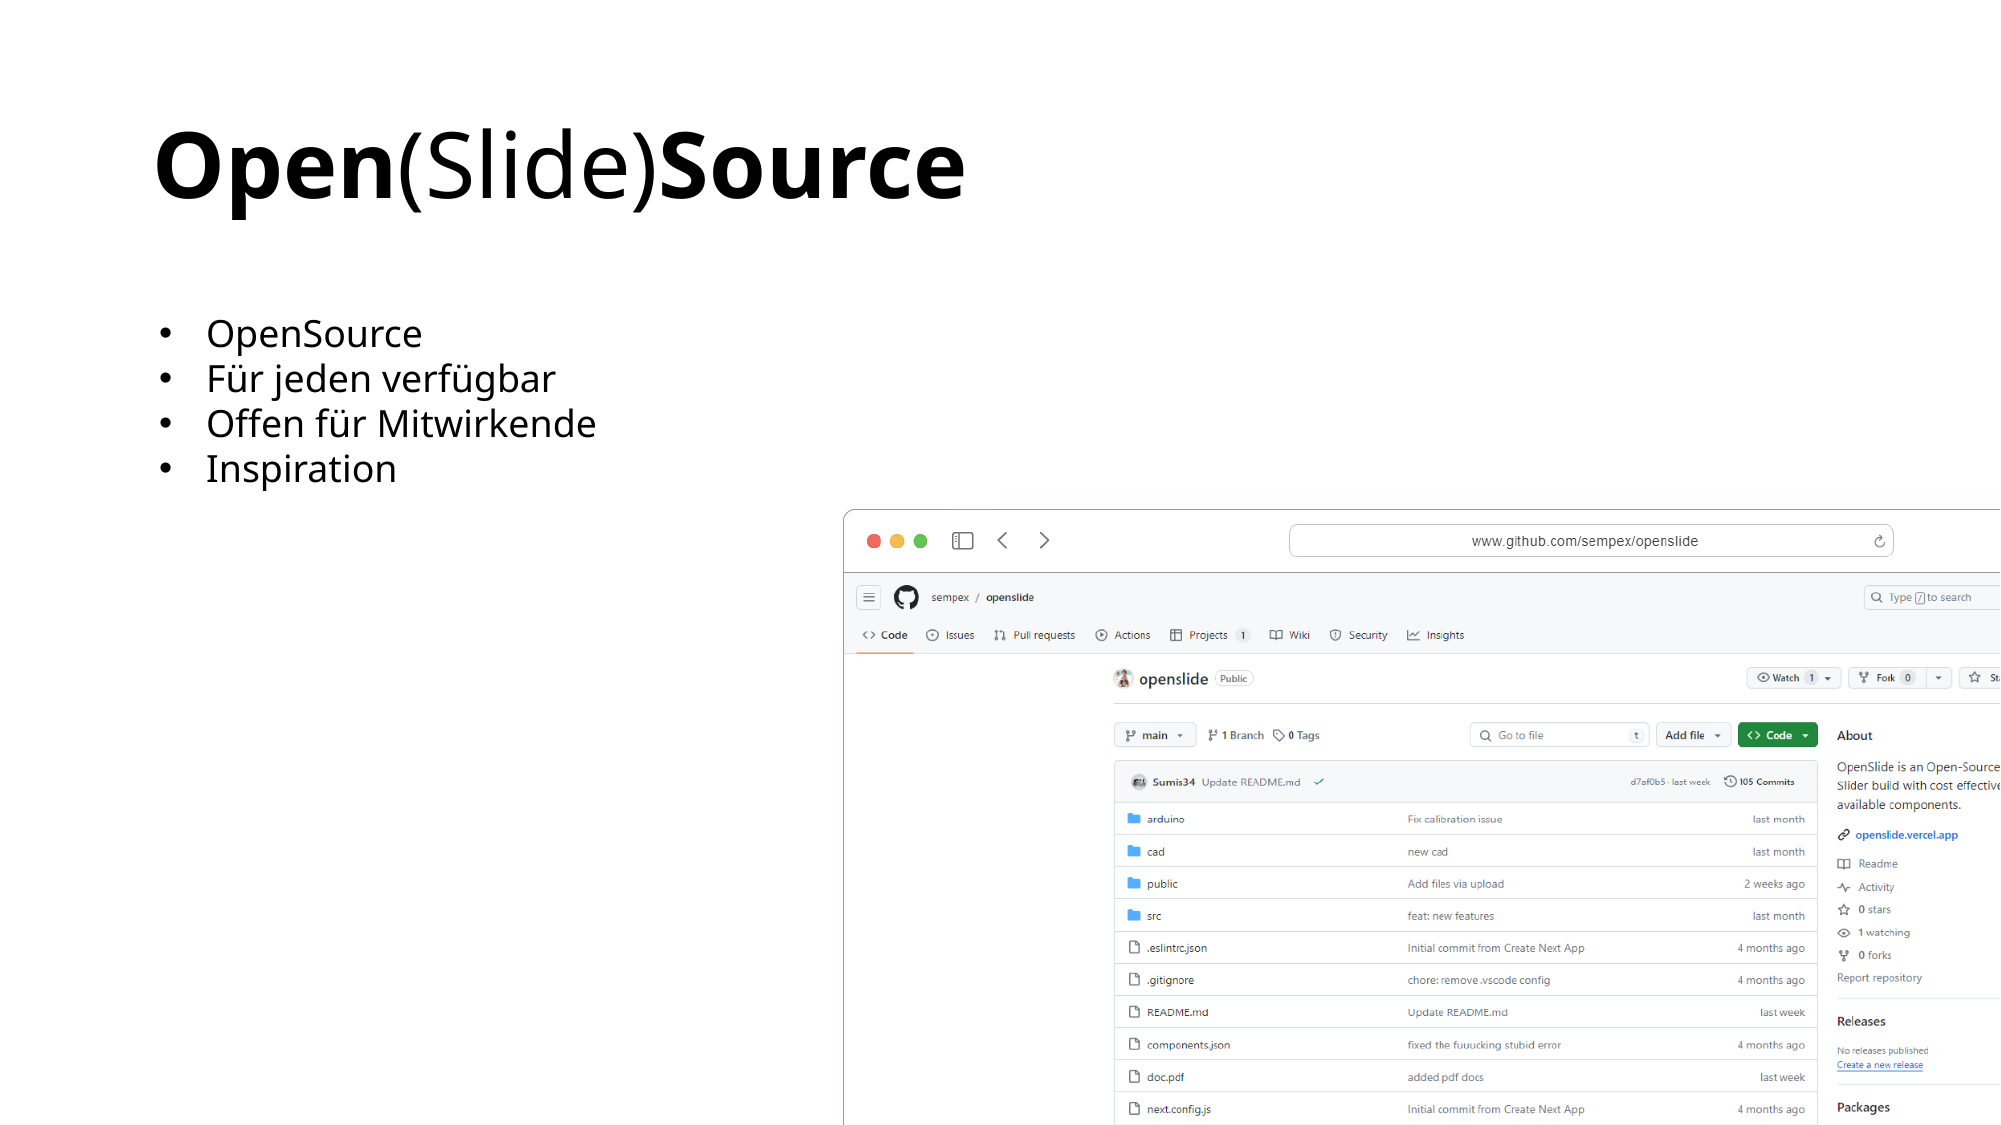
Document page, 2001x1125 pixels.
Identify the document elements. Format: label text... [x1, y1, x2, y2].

text_box OpenSource Für jeden verfügbar Offen für Mitwirkende Inspiration [144, 302, 656, 543]
picture [656, 252, 2000, 1125]
title Open(Slide)Source [137, 59, 1863, 278]
